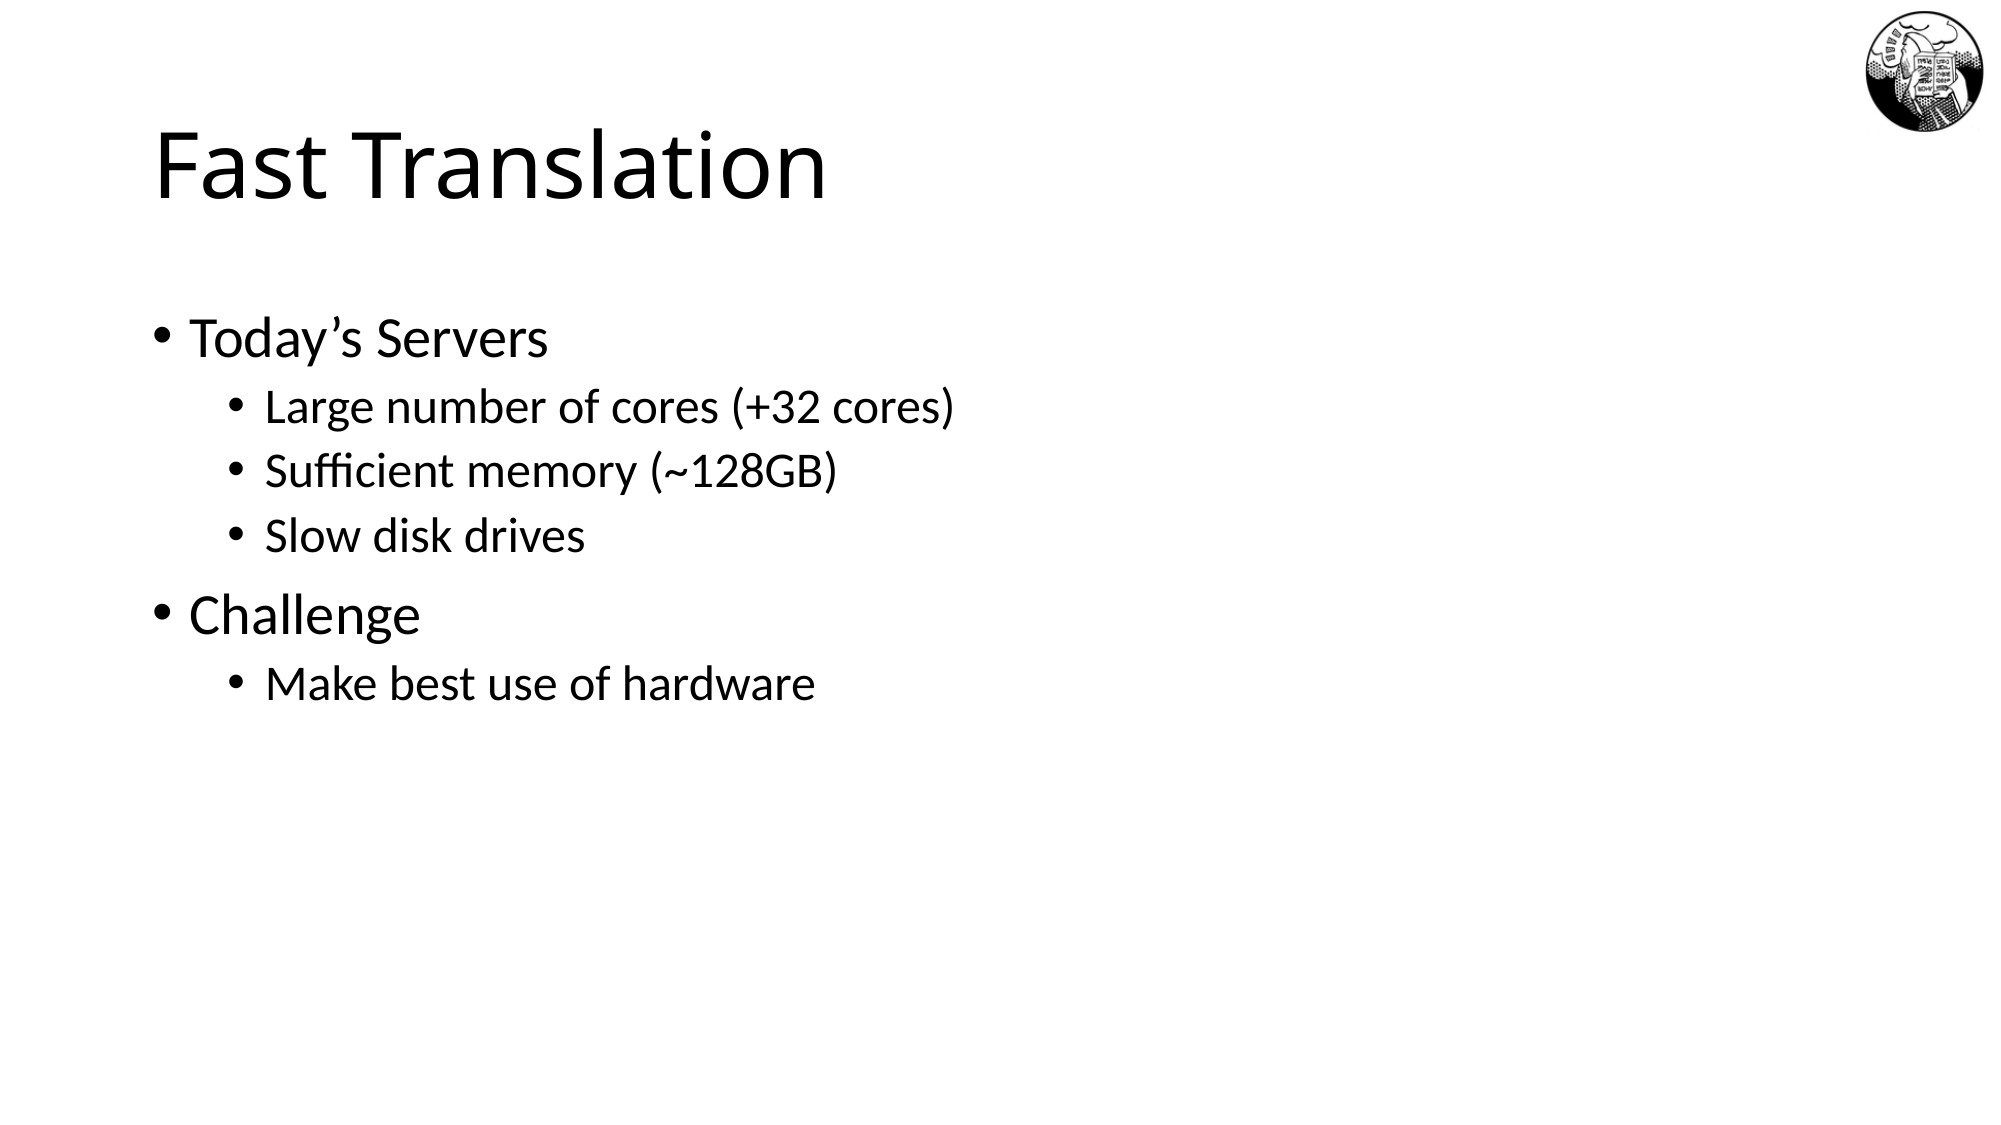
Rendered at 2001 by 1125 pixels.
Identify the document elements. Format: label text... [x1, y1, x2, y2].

title Fast Translation [137, 59, 1863, 278]
picture [1862, 10, 1986, 134]
list Today’s Servers Large number of cores (+32 cores) Sufficient memory (~128GB) Slow disk drives Challenge Make best use of hardware [137, 299, 1863, 1014]
